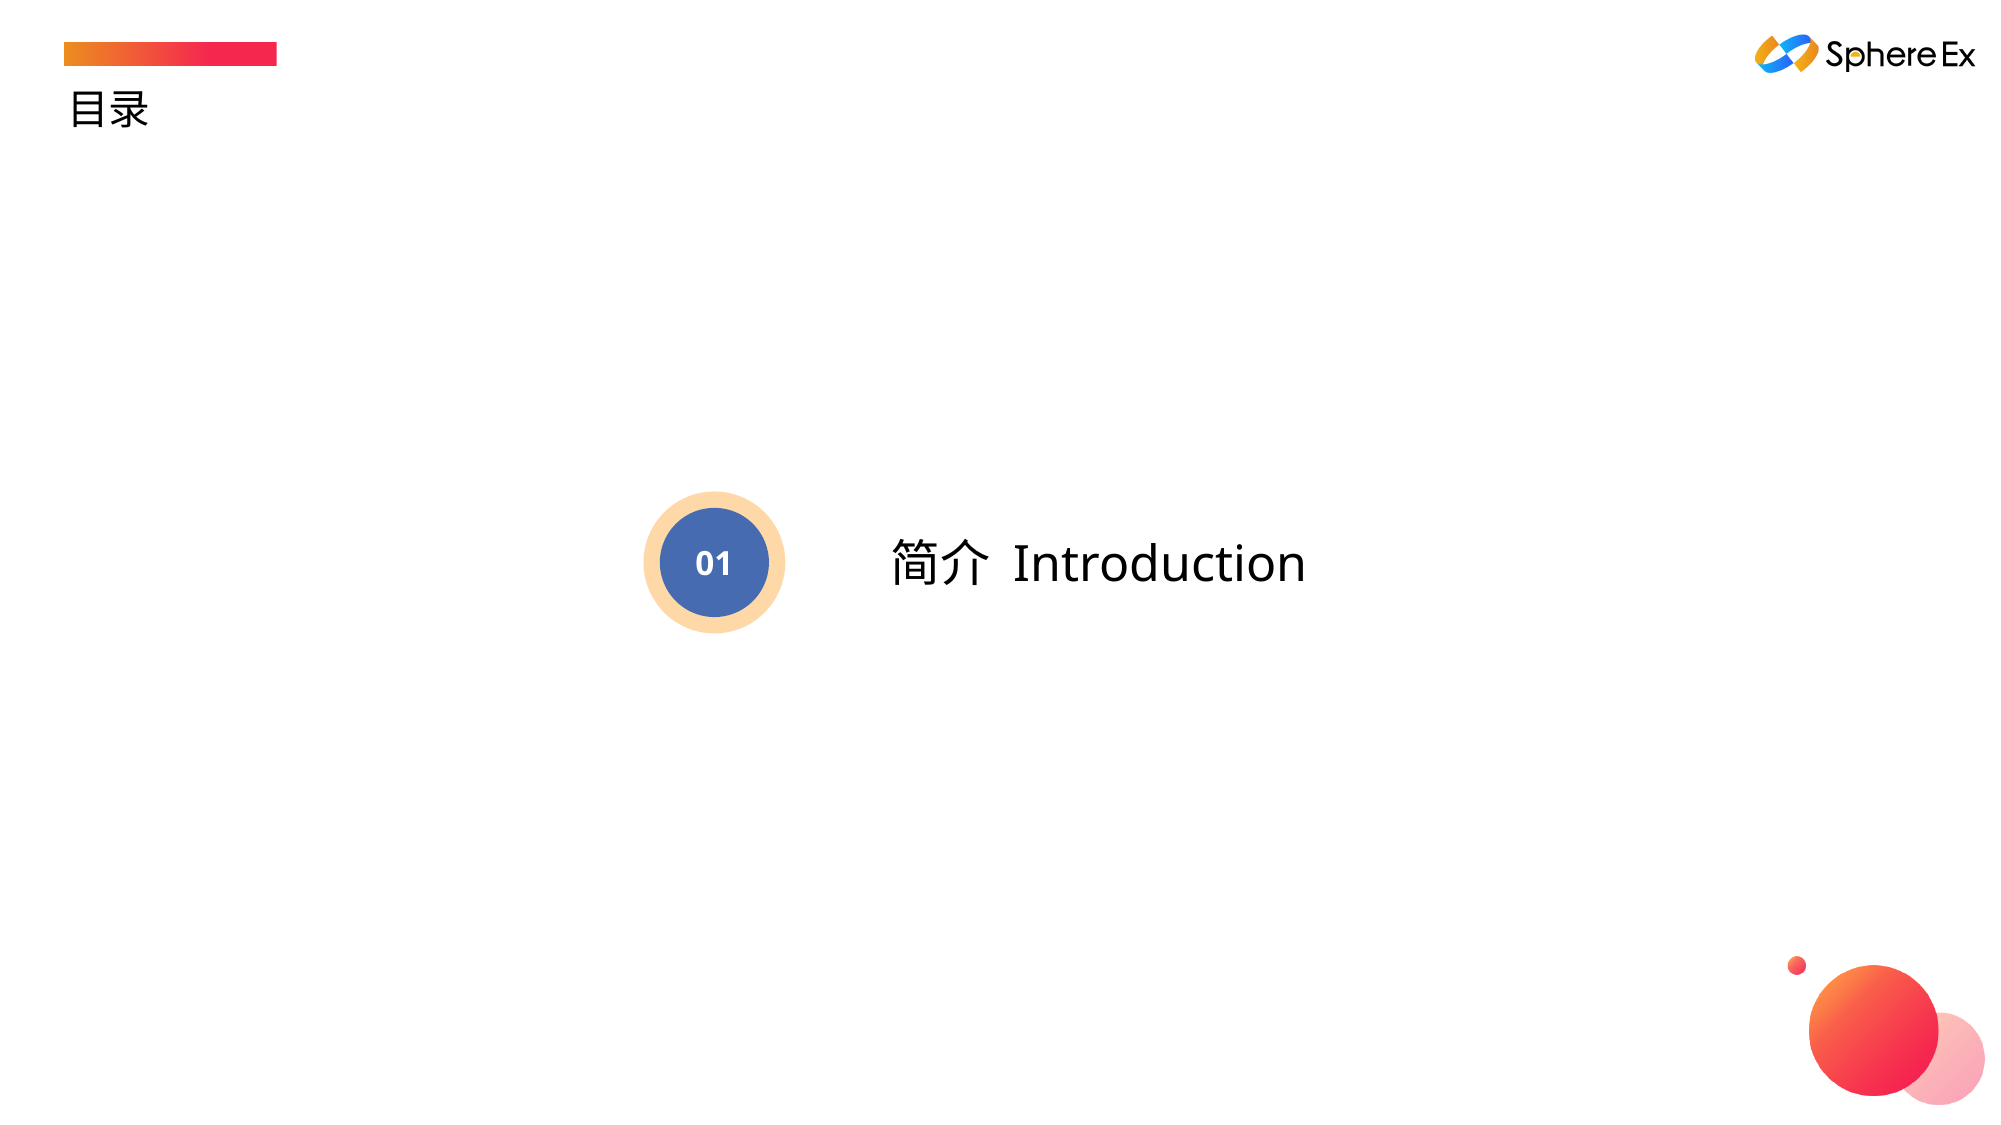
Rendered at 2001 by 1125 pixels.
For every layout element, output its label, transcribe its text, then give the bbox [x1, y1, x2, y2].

text_box [63, 41, 278, 67]
text_box 目录 [52, 75, 316, 141]
picture [1769, 941, 2000, 1125]
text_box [643, 491, 1357, 634]
picture [1751, 19, 1979, 88]
